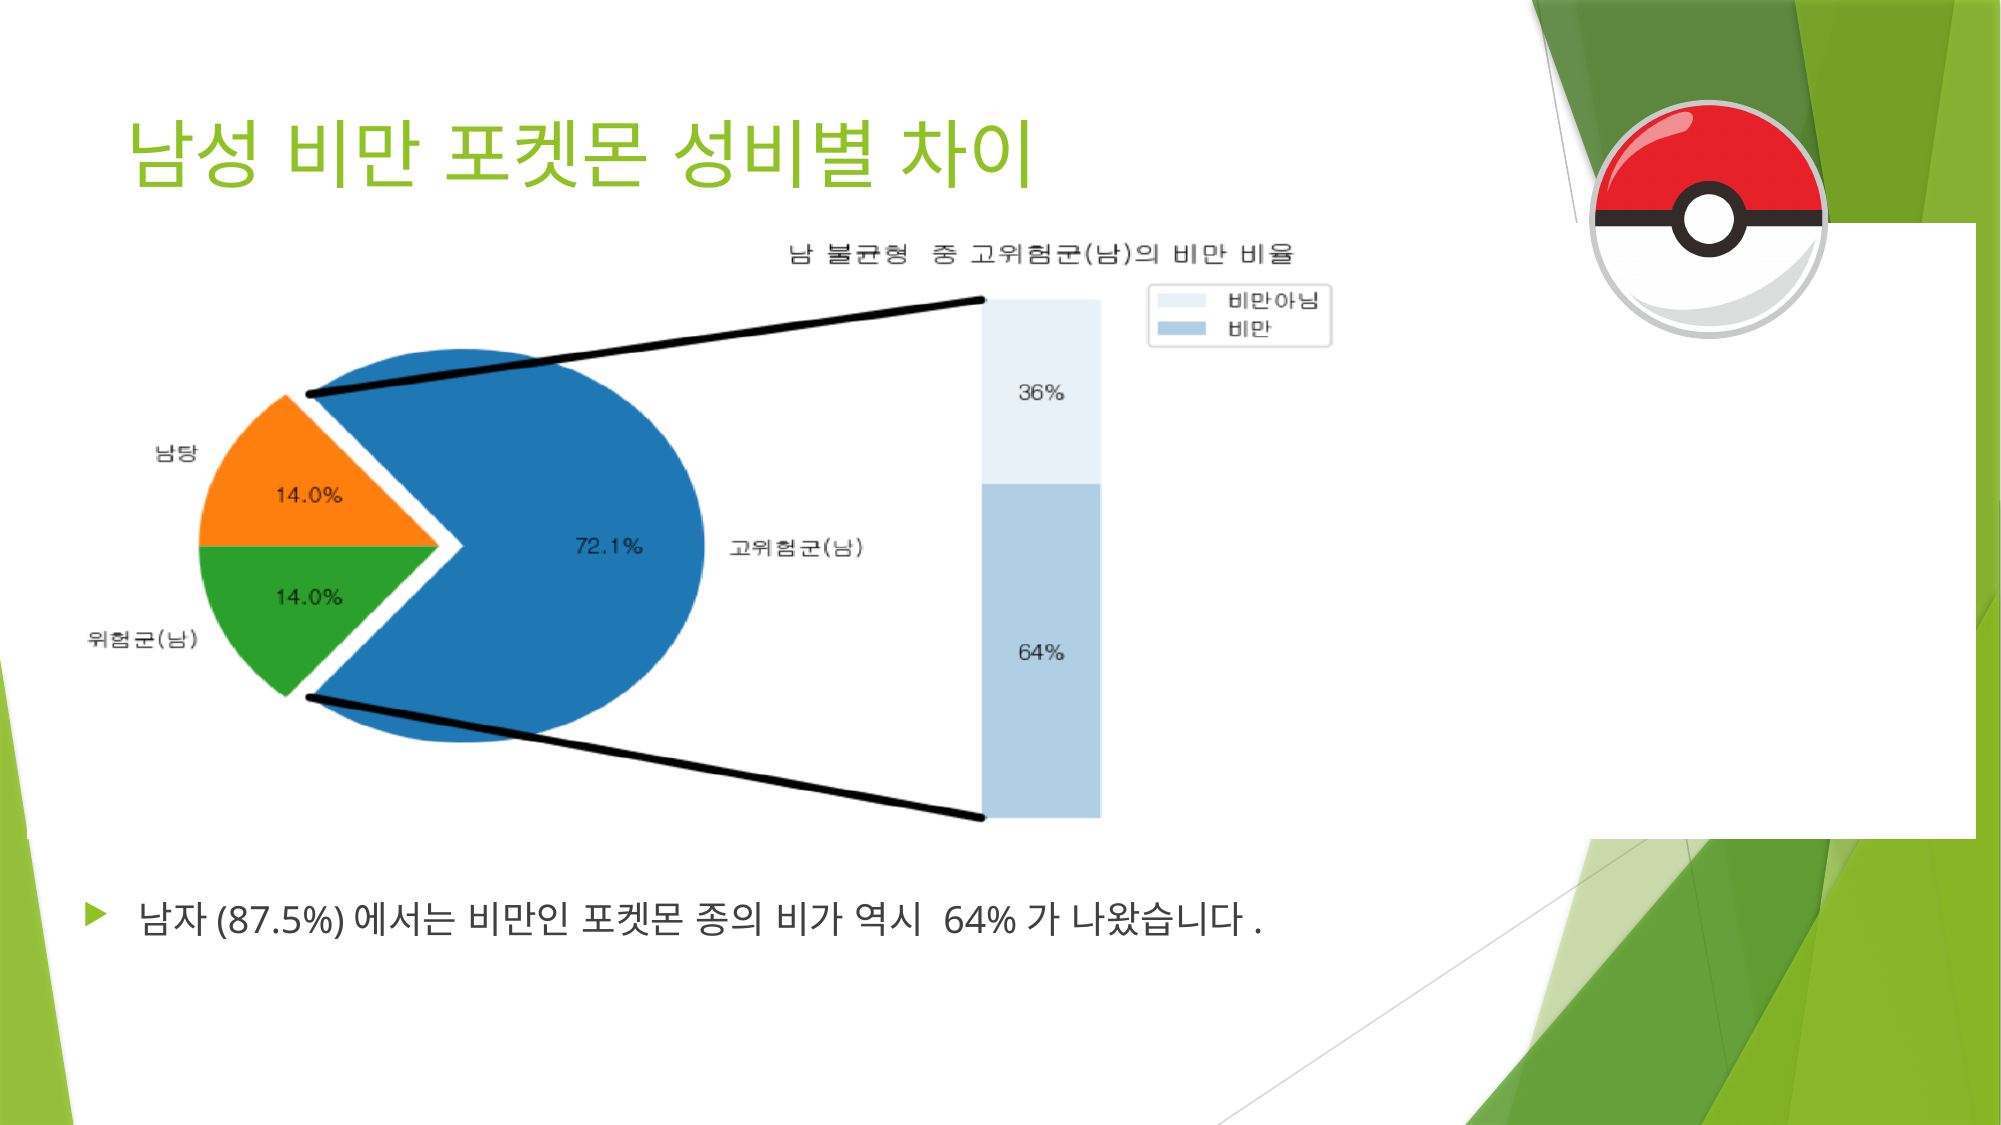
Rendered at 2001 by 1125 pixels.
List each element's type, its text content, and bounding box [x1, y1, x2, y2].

list 남자(87.5%)에서는 비만인 포켓몬 종의 비가 역시 64%가 나왔습니다. [67, 888, 1780, 1113]
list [26, 223, 1976, 840]
title 남성 비만 포켓몬 성비별 차이 [111, 99, 1522, 223]
picture [1588, 99, 1829, 340]
